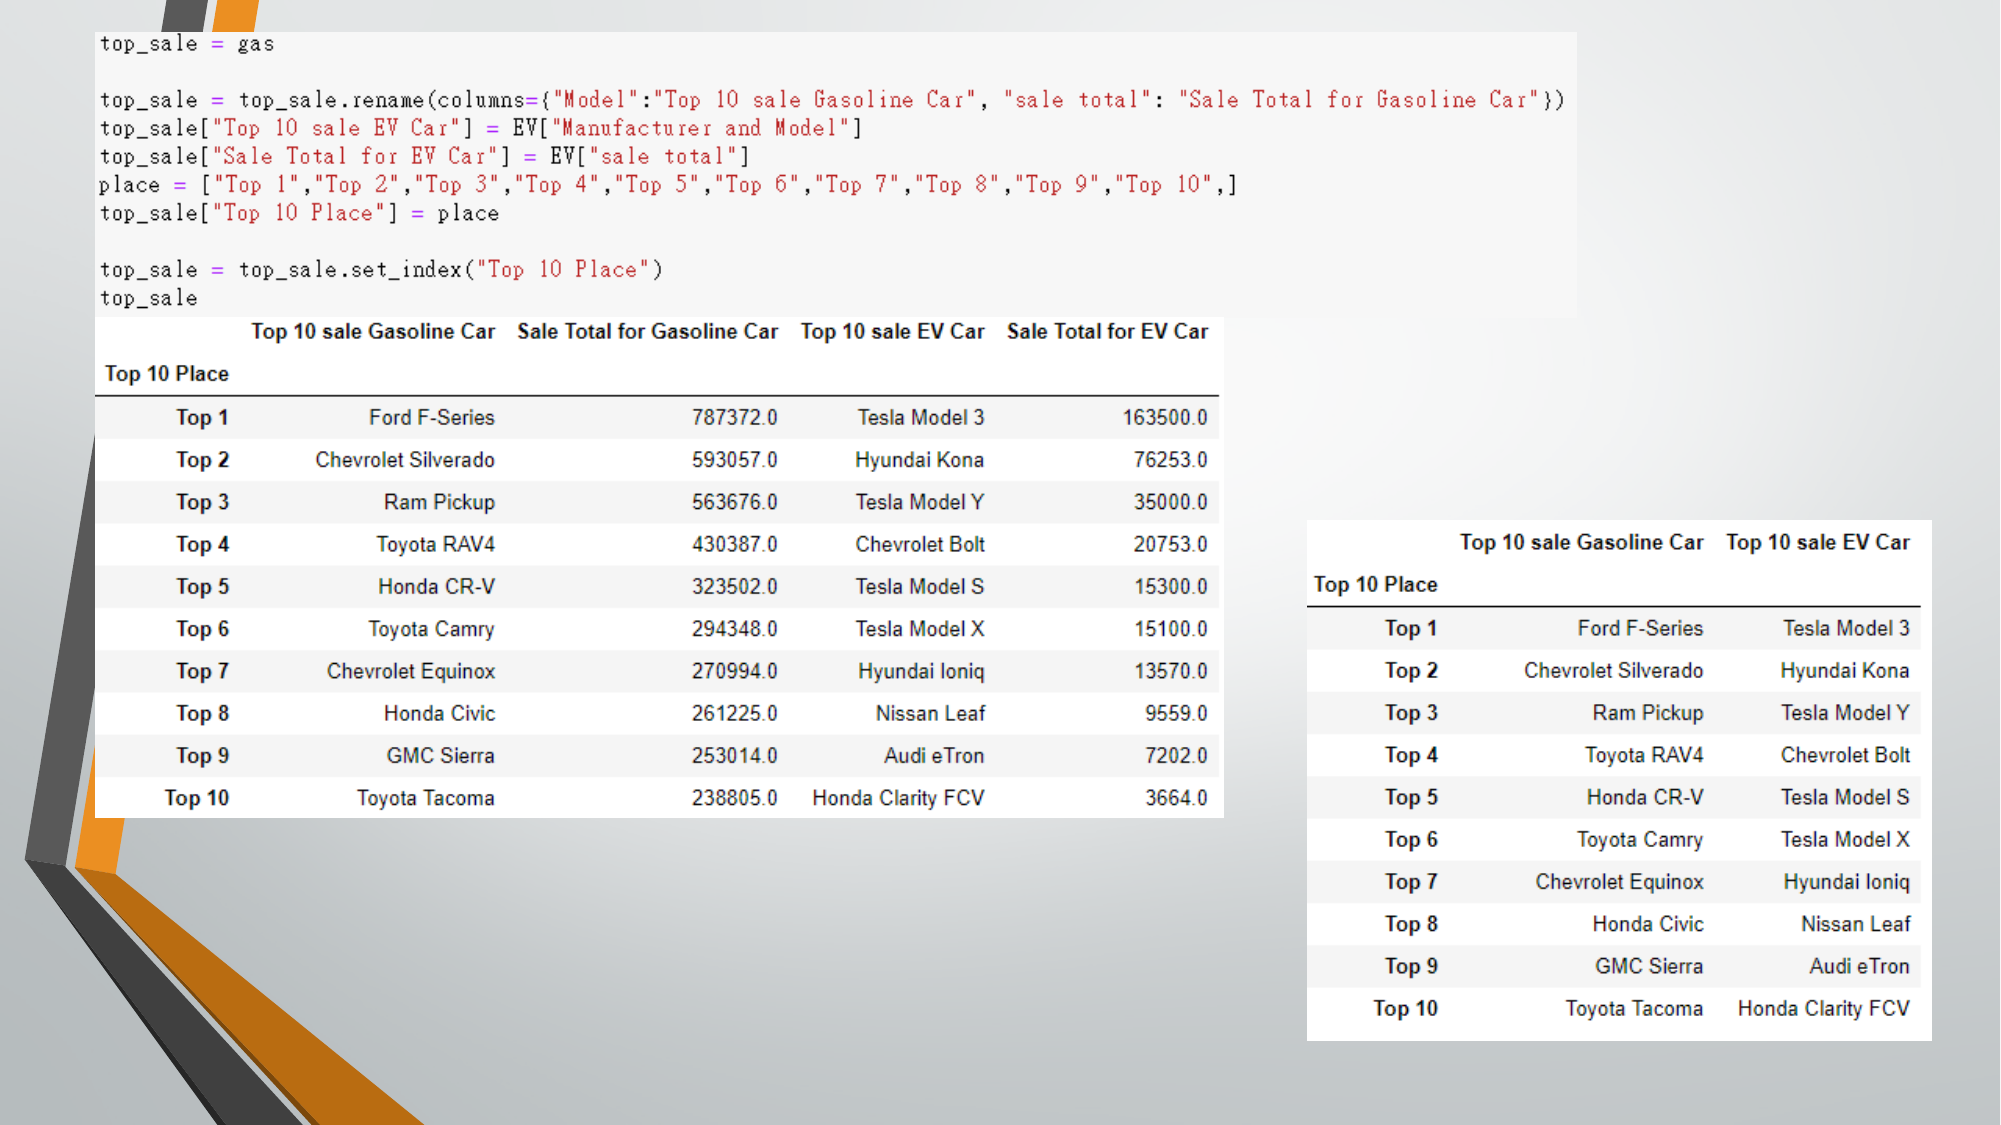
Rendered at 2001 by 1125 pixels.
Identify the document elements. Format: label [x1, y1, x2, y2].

picture [1306, 520, 1933, 1041]
picture [95, 32, 1578, 818]
